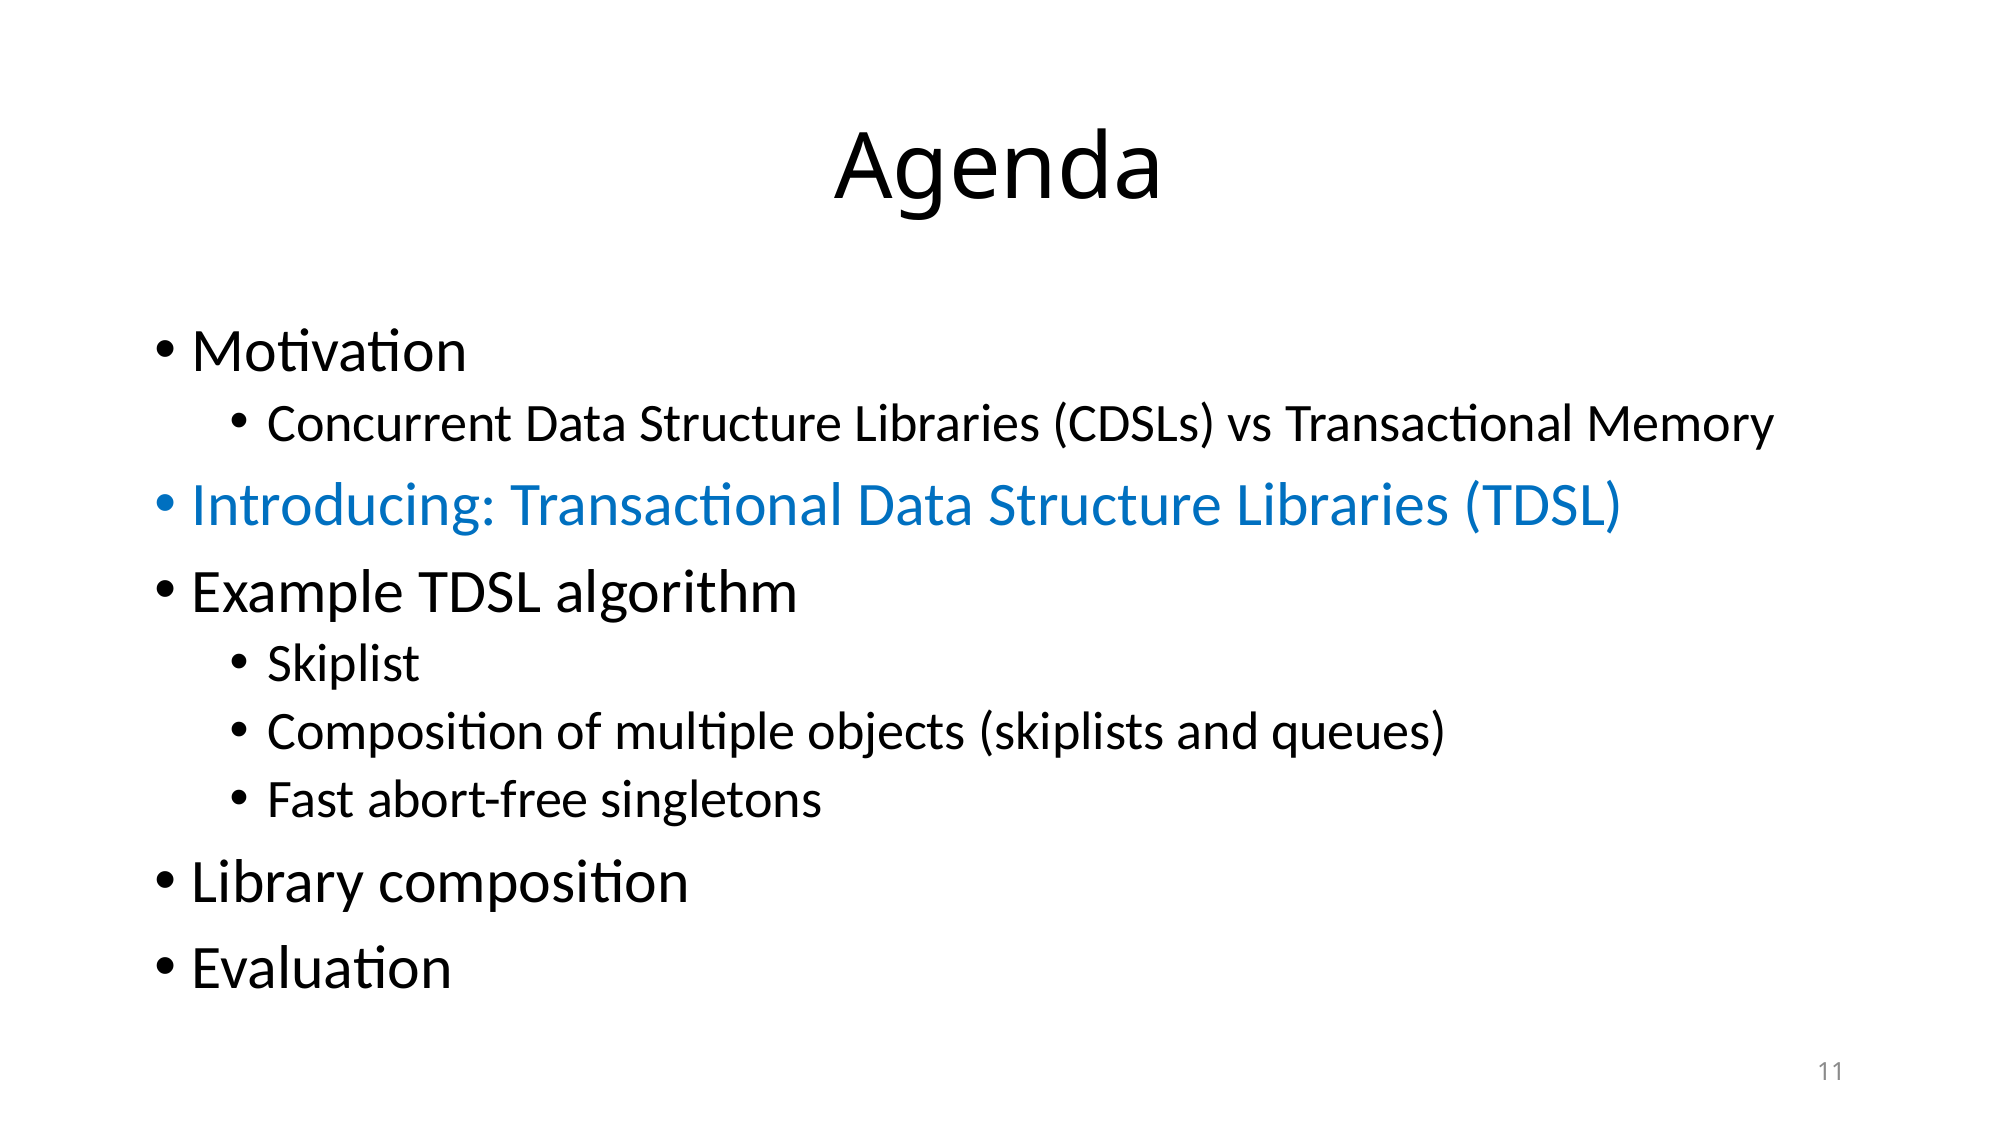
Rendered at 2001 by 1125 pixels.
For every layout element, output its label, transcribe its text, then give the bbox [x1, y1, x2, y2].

slide_number 11 [1410, 1042, 1861, 1103]
title Agenda [137, 59, 1863, 278]
list Motivation Concurrent Data Structure Libraries (CDSLs) vs Transactional Memory Introducing: Transactional Data Structure Libraries (TDSL) Example TDSL algorithm Skiplist Composition of multiple objects (skiplists and queues) Fast abort-free singletons Library composition Evaluation [139, 310, 1865, 1024]
